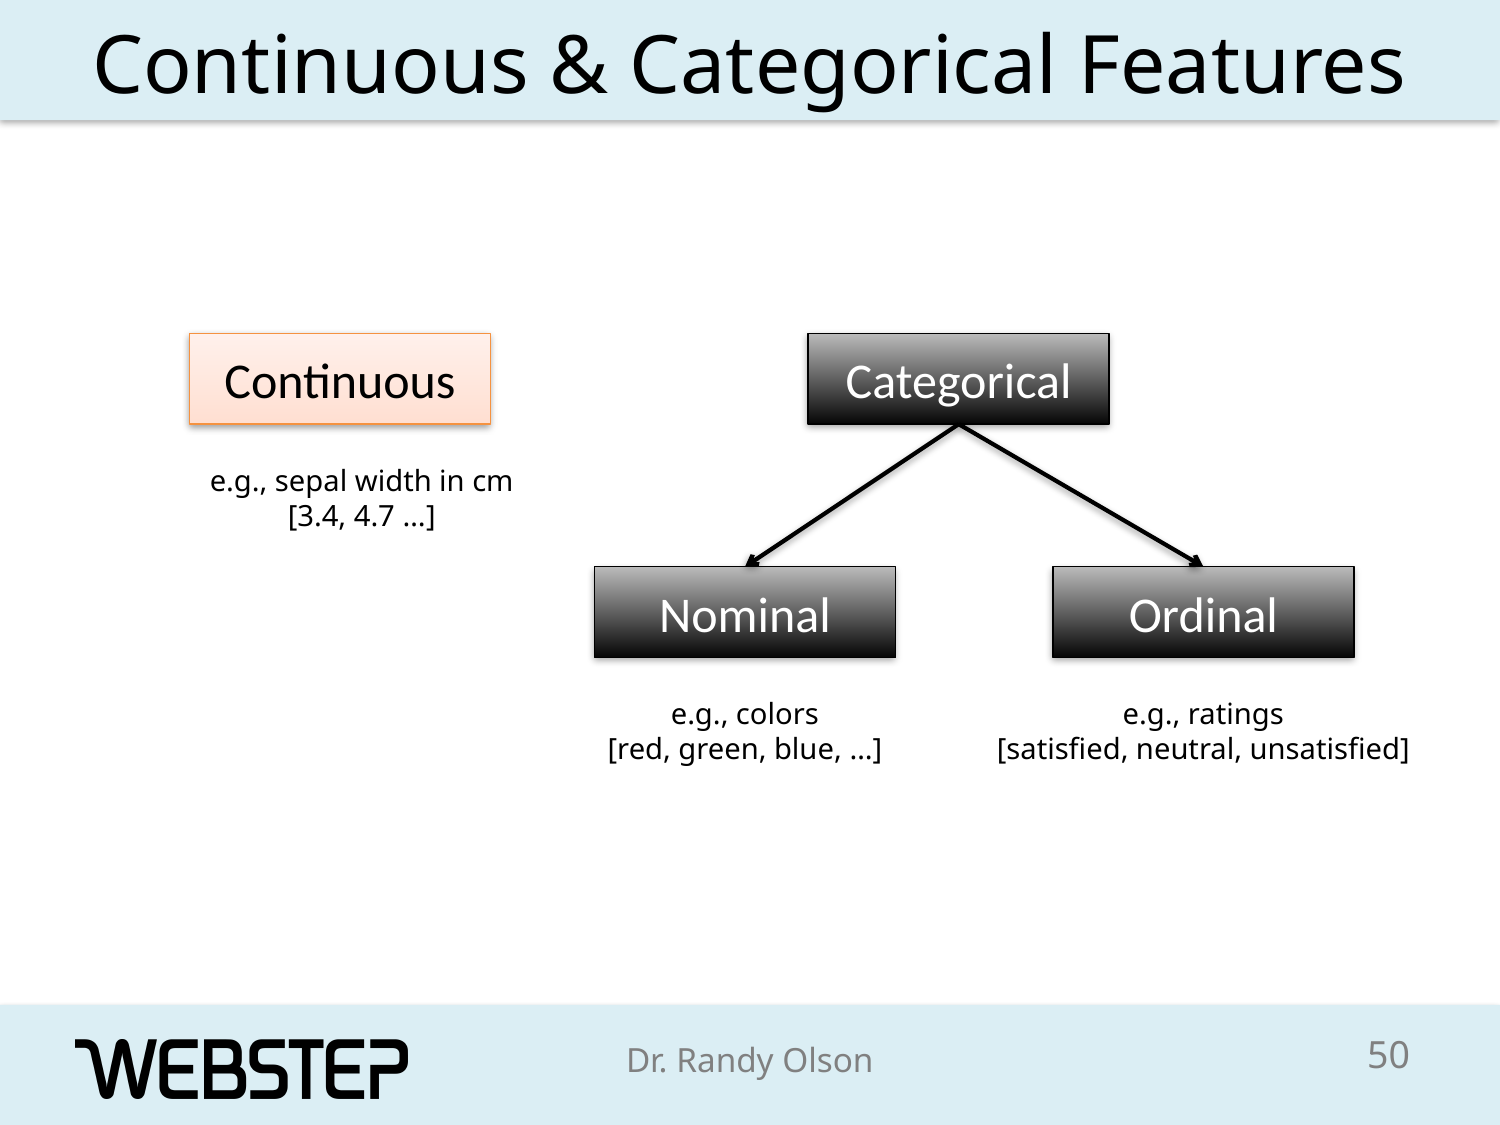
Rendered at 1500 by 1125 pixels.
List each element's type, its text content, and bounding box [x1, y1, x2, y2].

text_box Continuous [189, 333, 491, 425]
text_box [958, 423, 1204, 567]
text_box Categorical [807, 333, 1110, 422]
title Continuous & Categorical Features [75, 0, 1425, 155]
text_box e.g., sepal width in cm [3.4, 4.7 …] [189, 454, 535, 540]
text_box Ordinal [1052, 566, 1355, 658]
text_box Nominal [594, 566, 896, 658]
text_box e.g., colors [red, green, blue, …] [579, 687, 911, 773]
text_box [744, 423, 957, 567]
picture [75, 1039, 408, 1099]
text_box e.g., ratings [satisfied, neutral, unsatisfied] [981, 687, 1425, 773]
slide_number 50 [1310, 1026, 1425, 1088]
